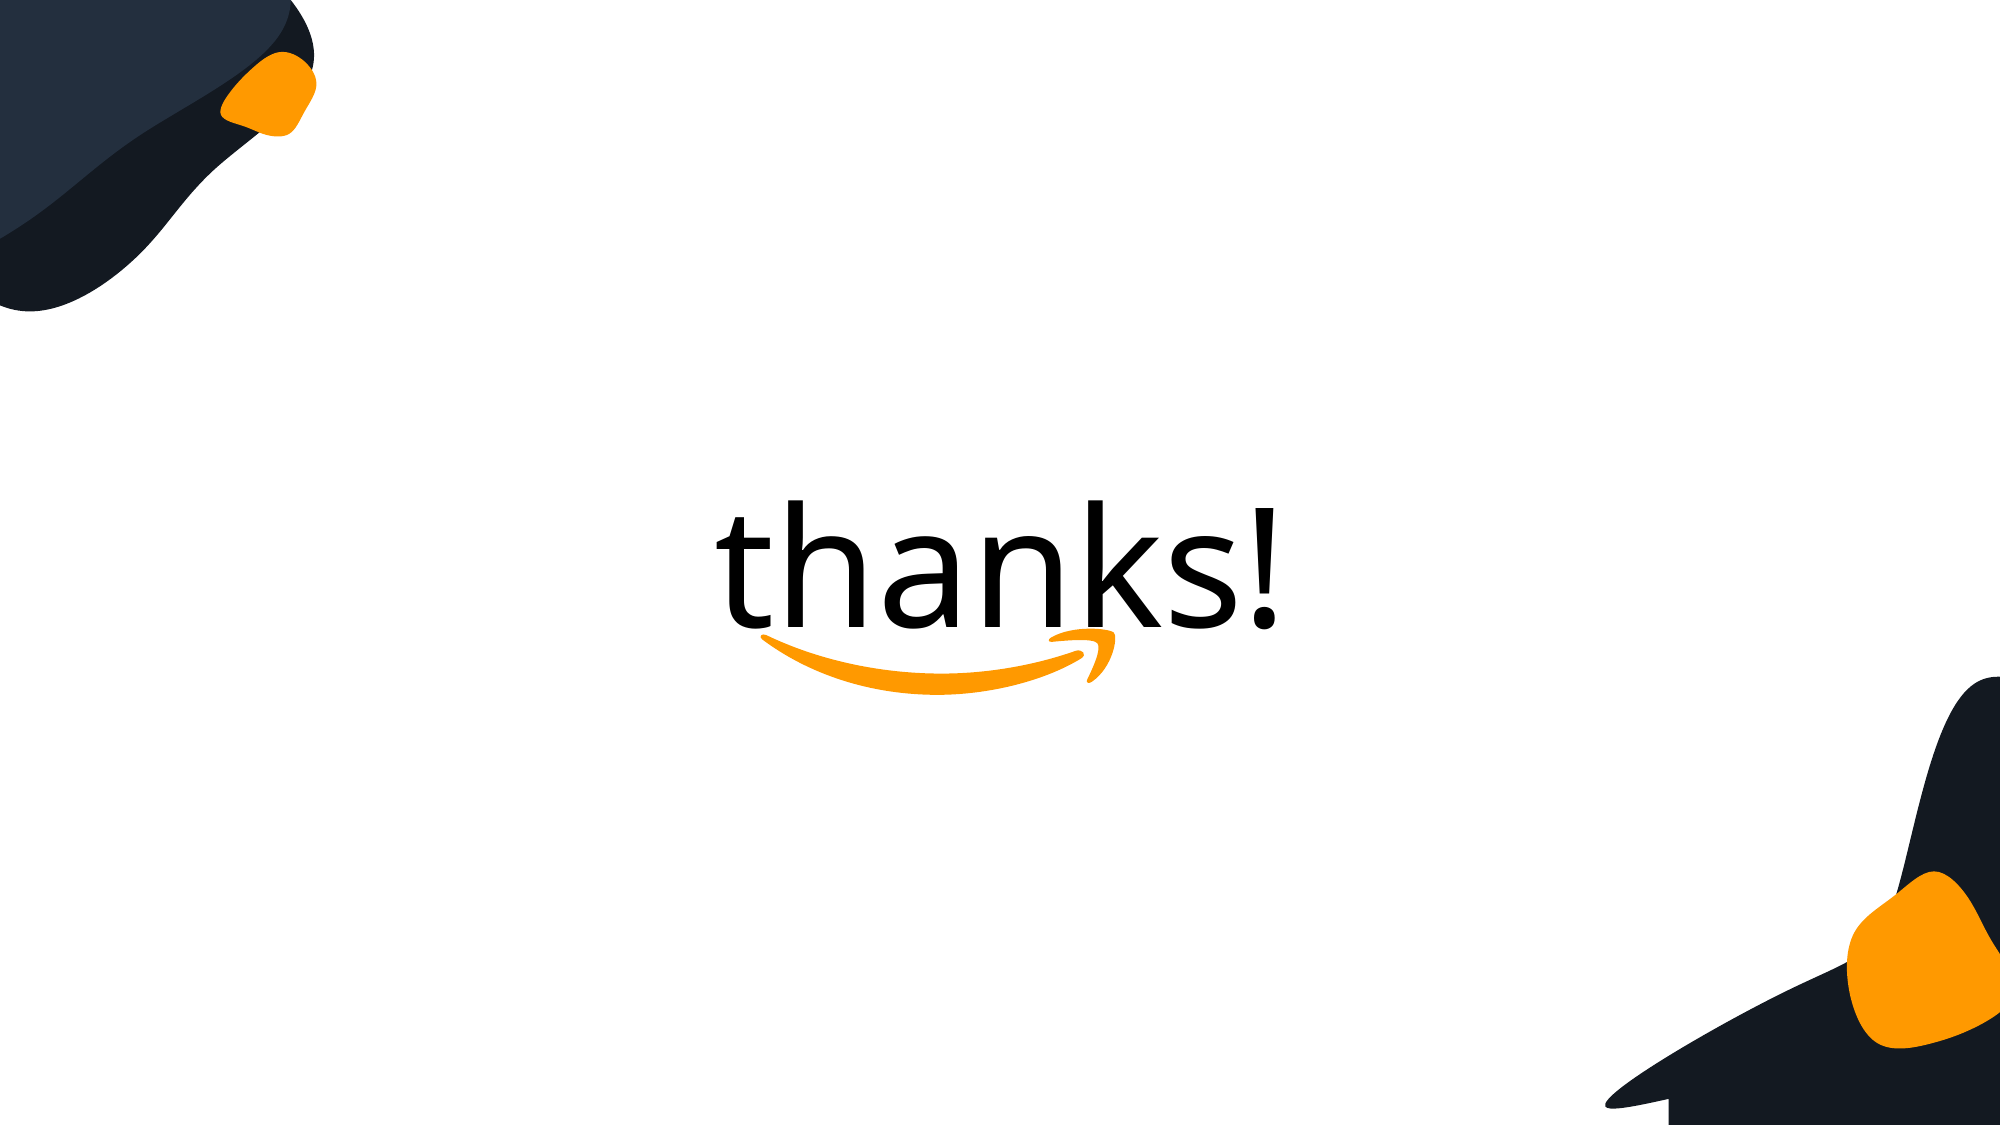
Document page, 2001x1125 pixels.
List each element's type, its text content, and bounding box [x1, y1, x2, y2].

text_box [0, 0, 322, 322]
text_box thanks! [700, 453, 1303, 669]
text_box [1048, 628, 1116, 683]
text_box [1894, 675, 2000, 952]
text_box [760, 634, 1084, 695]
text_box [1846, 871, 2000, 1049]
text_box [1604, 960, 2000, 1125]
